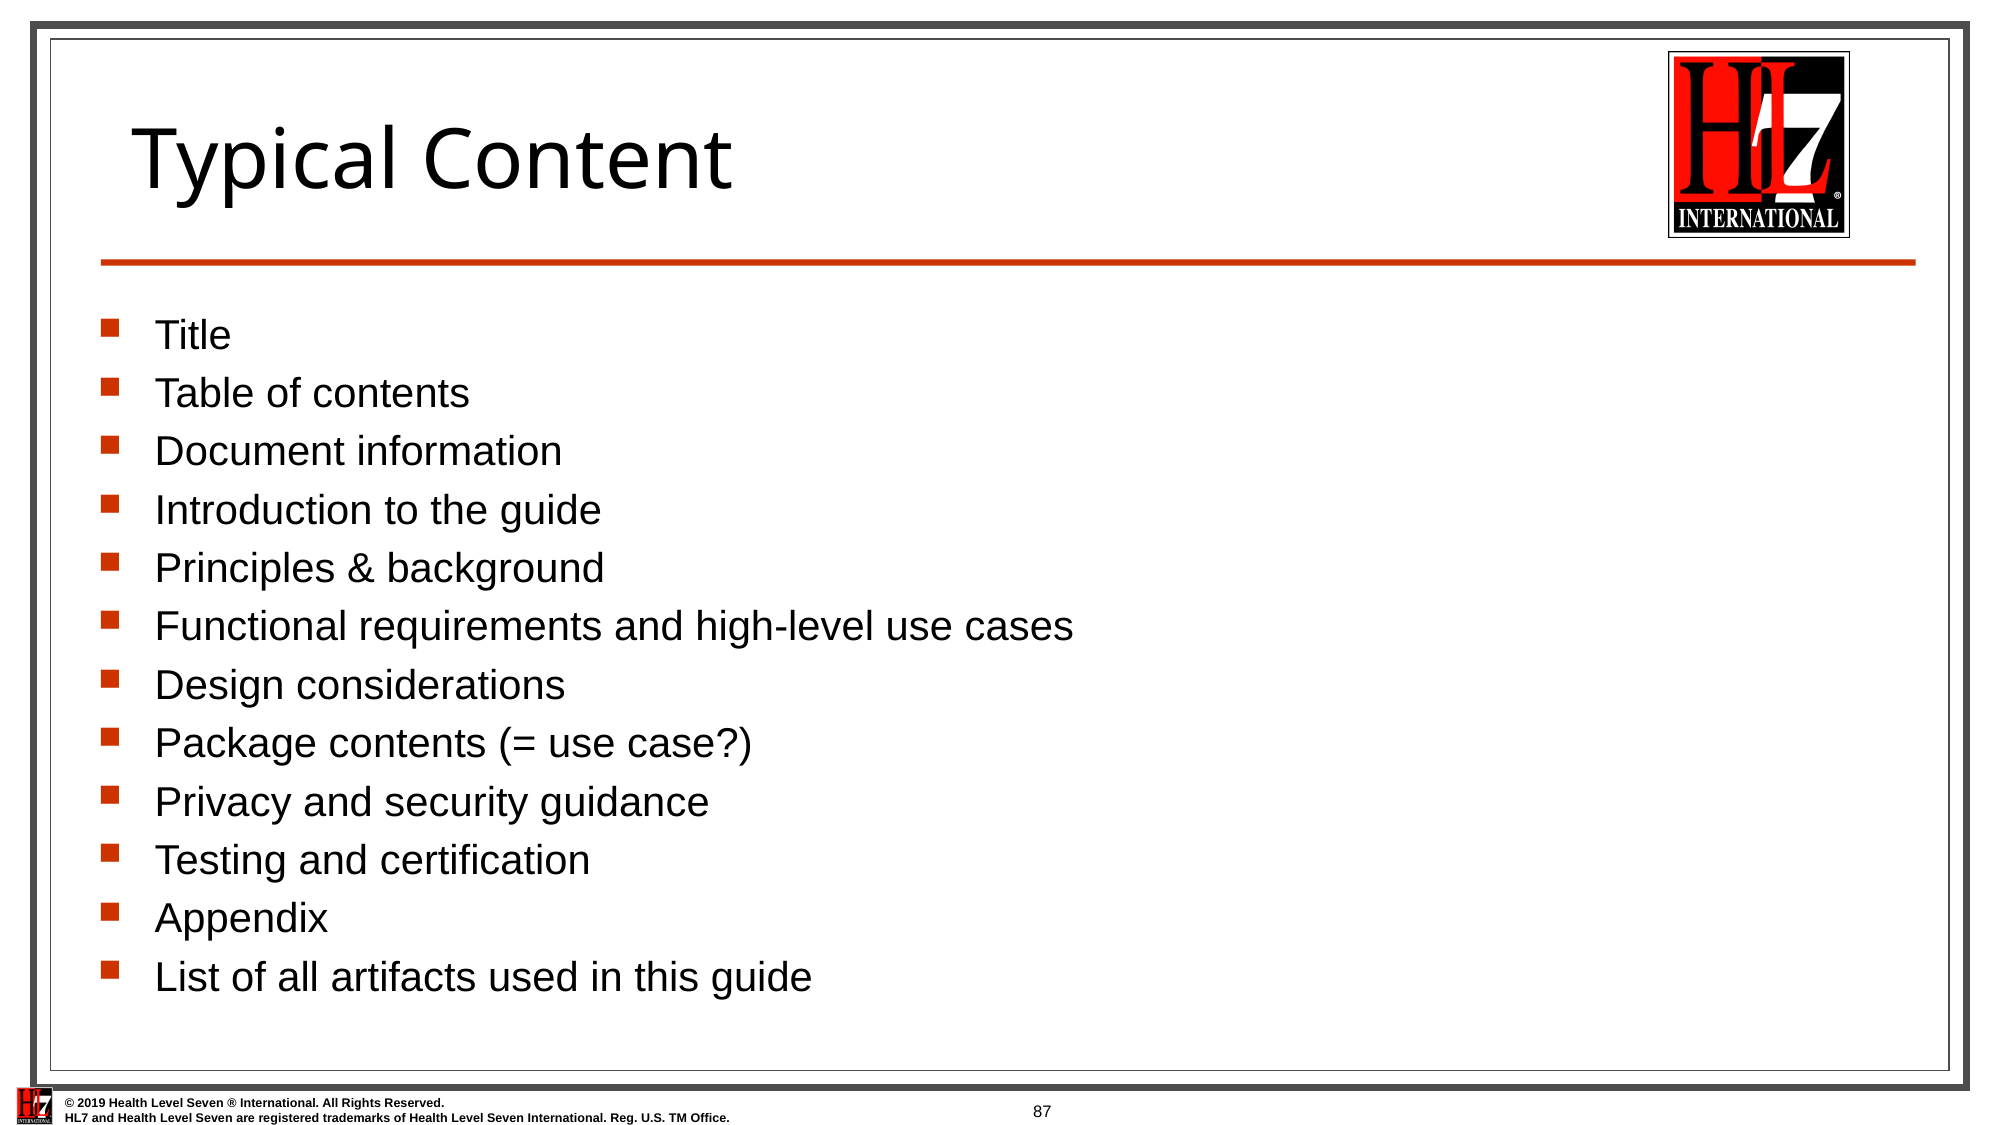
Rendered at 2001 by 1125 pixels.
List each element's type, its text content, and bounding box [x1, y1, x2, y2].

picture [16, 1087, 53, 1125]
picture [1668, 213, 1850, 238]
slide_number 87 [949, 1071, 1067, 1125]
title Typical Content [116, 77, 1901, 213]
list Title Table of contents Document information Introduction to the guide Principles & background Functional requirements and high-level use cases Design considerations Package contents (= use case?) Privacy and security guidance Testing and certification Appendix List of all artifacts used in this guide [83, 299, 1917, 1026]
picture [1668, 51, 1850, 77]
